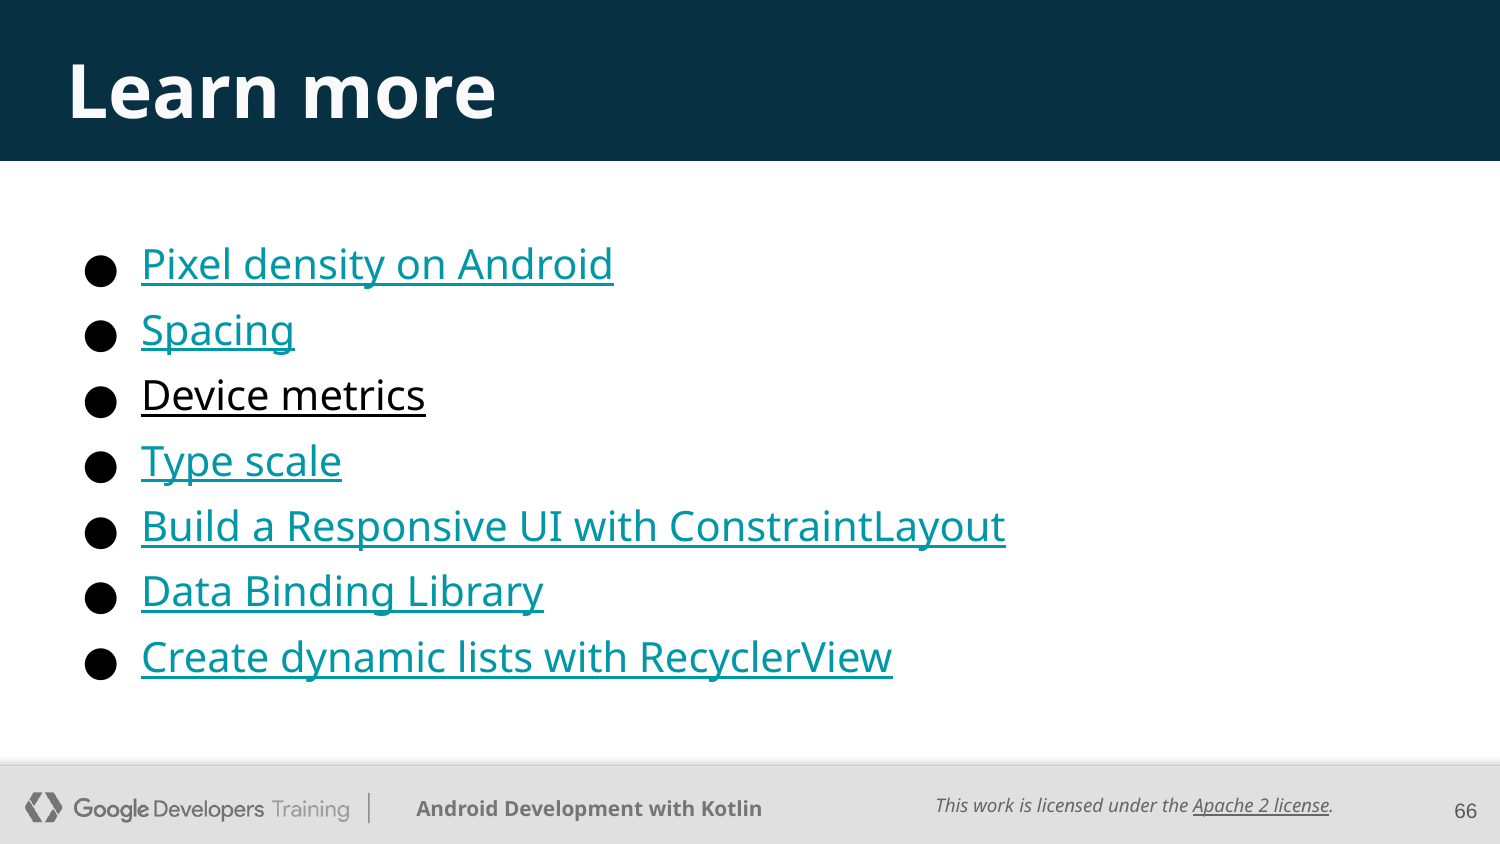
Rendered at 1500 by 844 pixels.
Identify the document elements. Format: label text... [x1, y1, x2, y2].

list Pixel density on Android Spacing Device metrics Type scale Build a Responsive UI with ConstraintLayout Data Binding Library Create dynamic lists with RecyclerView [51, 214, 1449, 726]
slide_number 66 [1402, 777, 1493, 842]
picture [0, 161, 1500, 844]
title Learn more [51, 28, 1449, 122]
